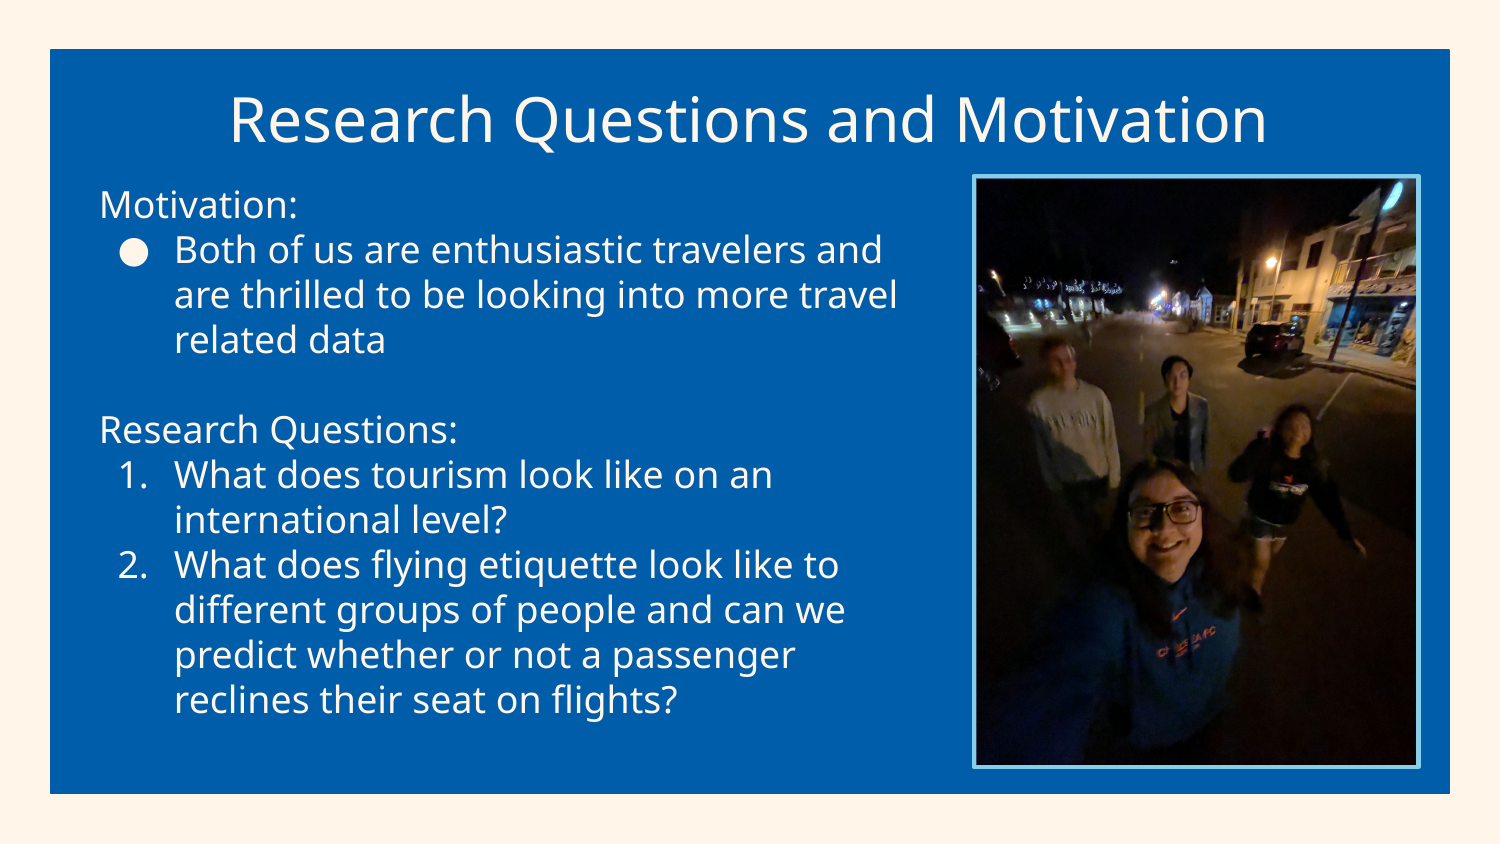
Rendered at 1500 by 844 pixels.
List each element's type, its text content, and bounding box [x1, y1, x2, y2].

picture [902, 179, 1490, 764]
title Research Questions and Motivation [102, 64, 1398, 159]
list Motivation: Both of us are enthusiastic travelers and are thrilled to be looking into more travel related data Research Questions: What does tourism look like on an international level? What does flying etiquette look like to different groups of people and can we predict whether or not a passenger reclines their seat on flights? [83, 165, 942, 754]
